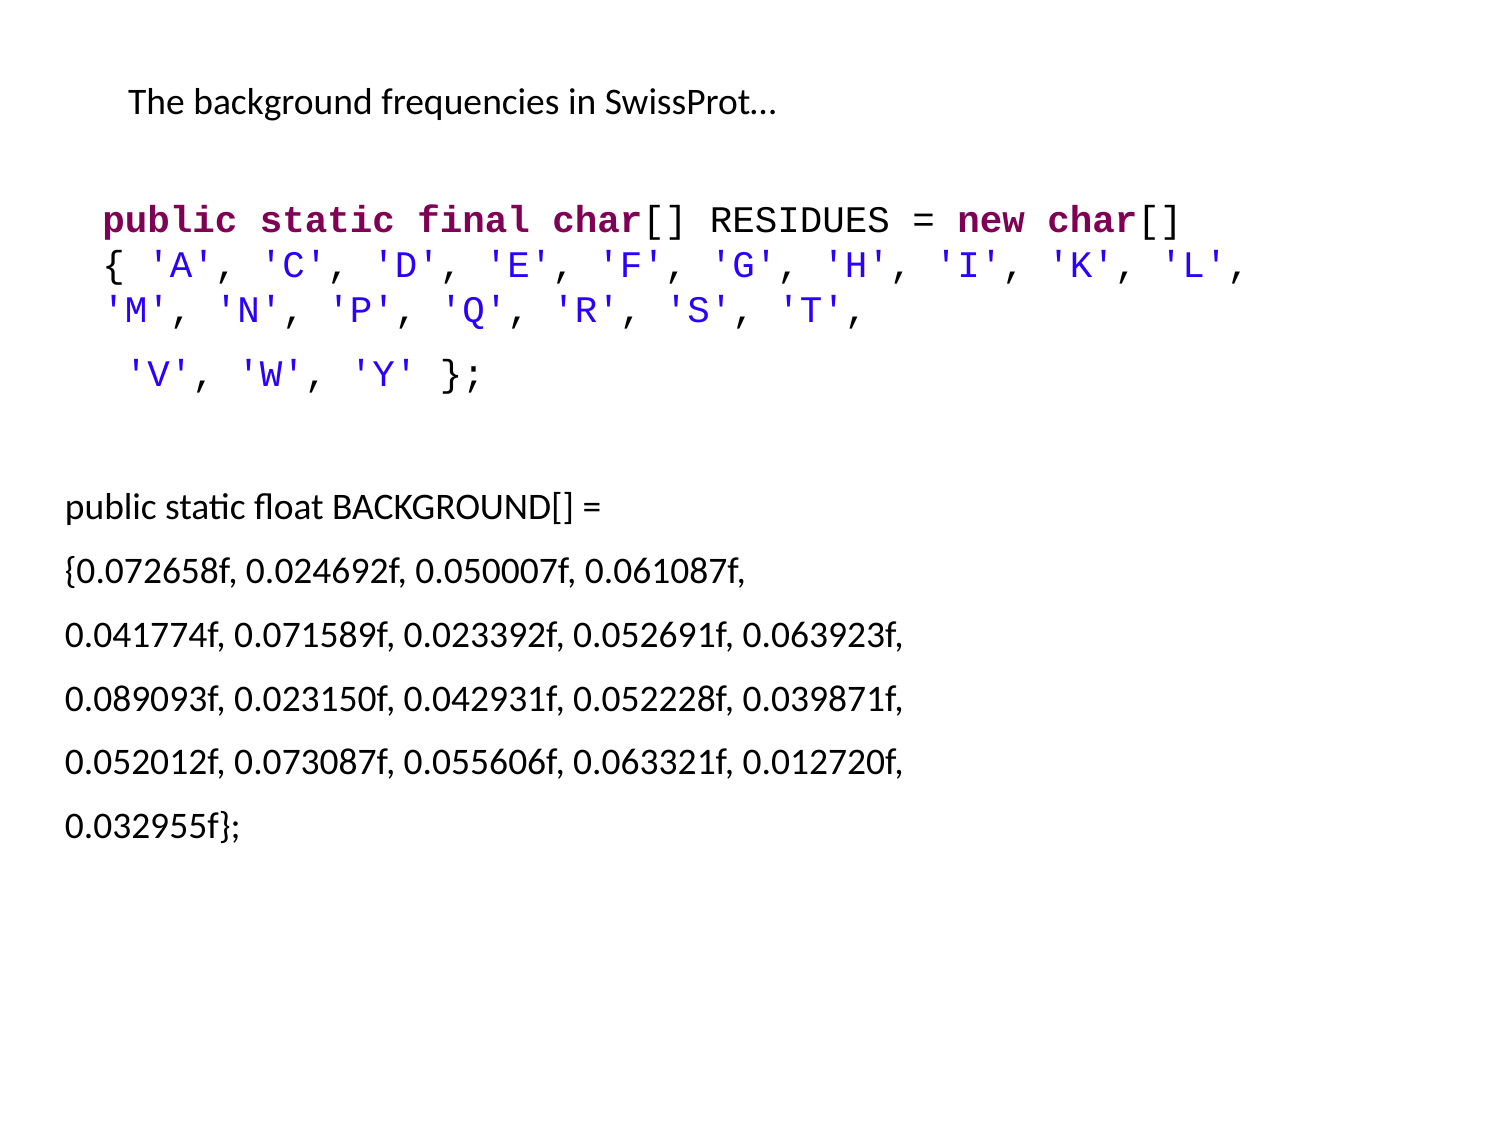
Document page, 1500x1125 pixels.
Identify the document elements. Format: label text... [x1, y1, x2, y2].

text_box public static float BACKGROUND[] = {0.072658f, 0.024692f, 0.050007f, 0.061087f, 0.041774f, 0.071589f, 0.023392f, 0.052691f, 0.063923f, 0.089093f, 0.023150f, 0.042931f, 0.052228f, 0.039871f, 0.052012f, 0.073087f, 0.055606f, 0.063321f, 0.012720f, 0.032955f}; [49, 474, 1250, 854]
text_box The background frequencies in SwissProt… [113, 69, 793, 129]
text_box public static final char[] RESIDUES = new char[] { 'A', 'C', 'D', 'E', 'F', 'G', 'H', 'I', 'K', 'L', 'M', 'N', 'P', 'Q', 'R', 'S', 'T', 'V', 'W', 'Y' }; [87, 187, 1350, 401]
